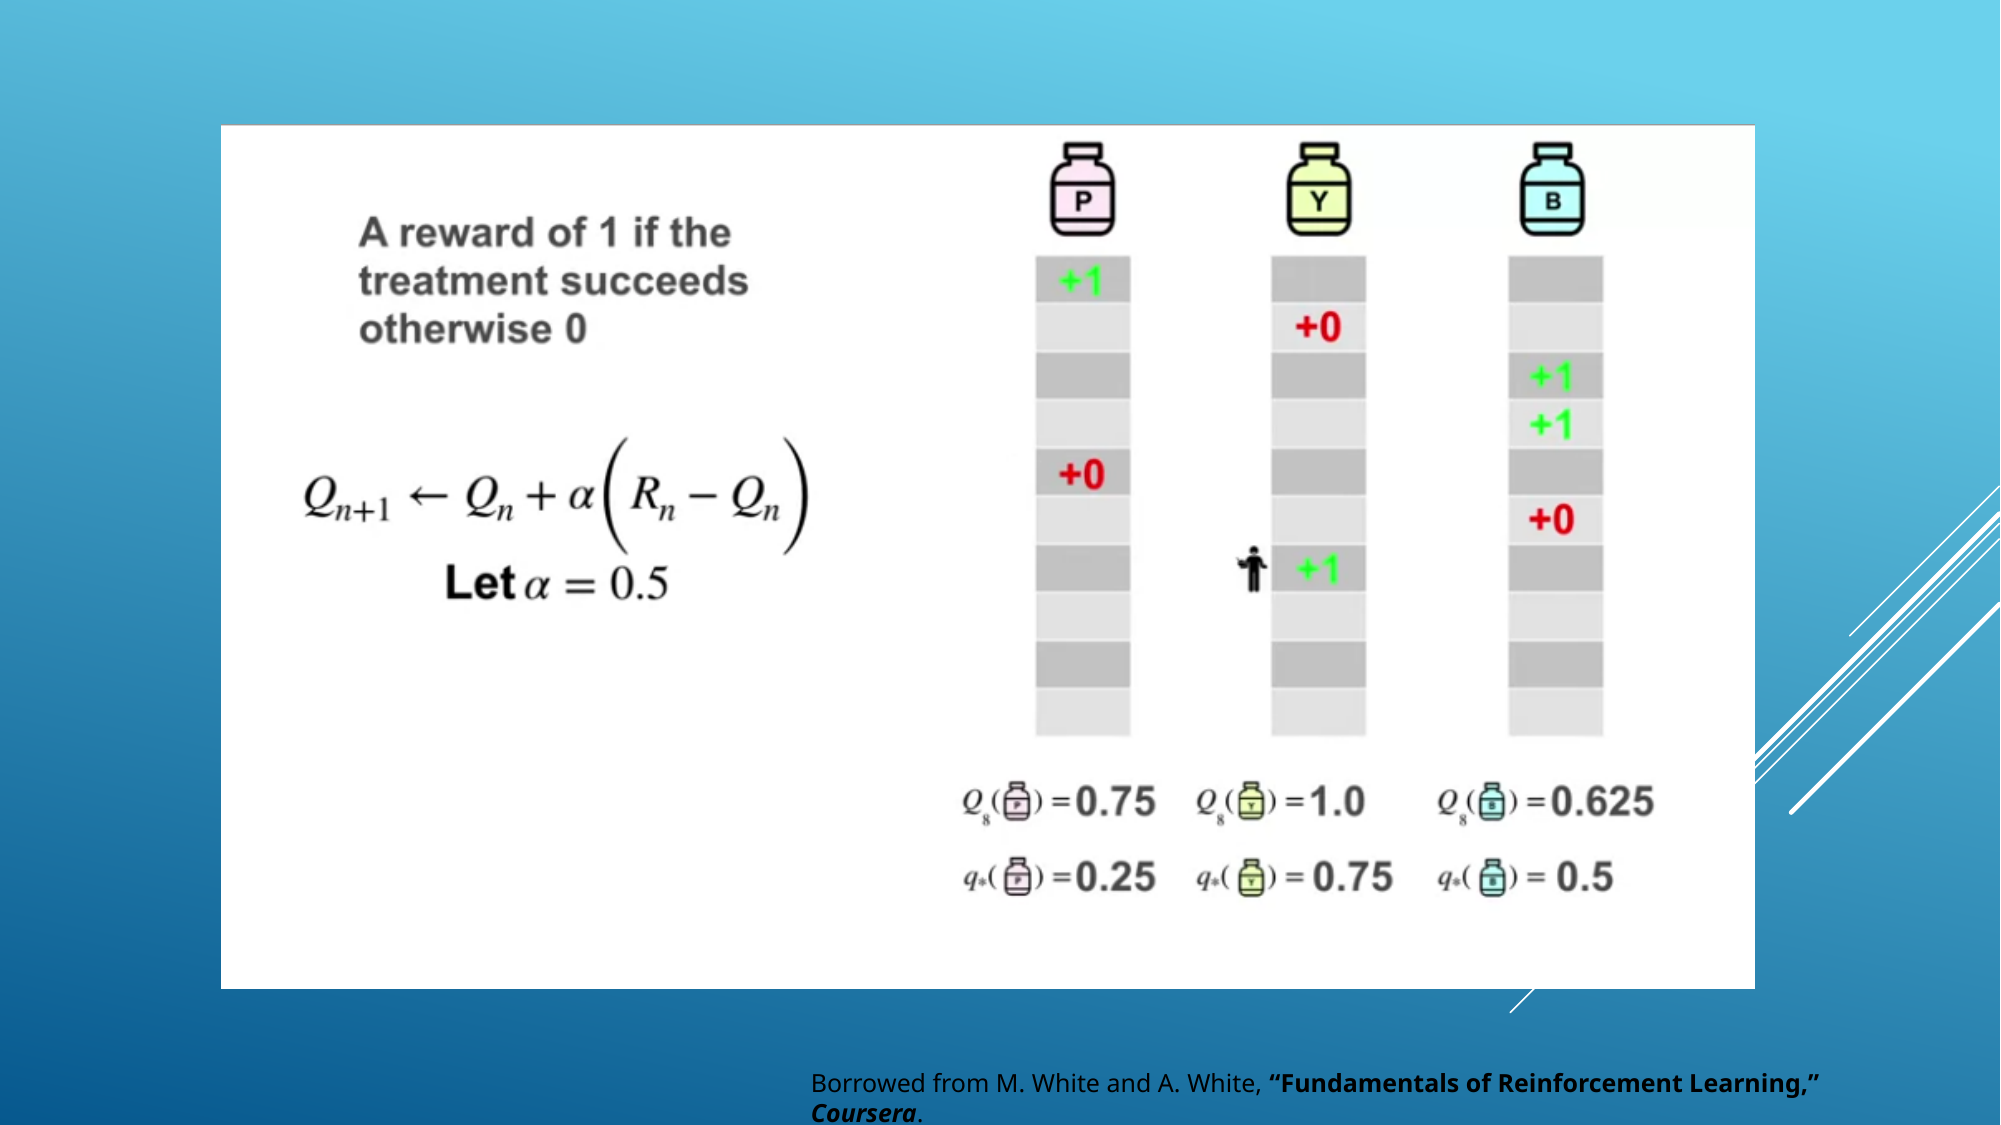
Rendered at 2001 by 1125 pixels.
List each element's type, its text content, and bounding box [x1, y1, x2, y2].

picture [221, 124, 1755, 989]
text_box Borrowed from M. White and A. White, “Fundamentals of Reinforcement Learning,” Coursera. [796, 1060, 1950, 1125]
